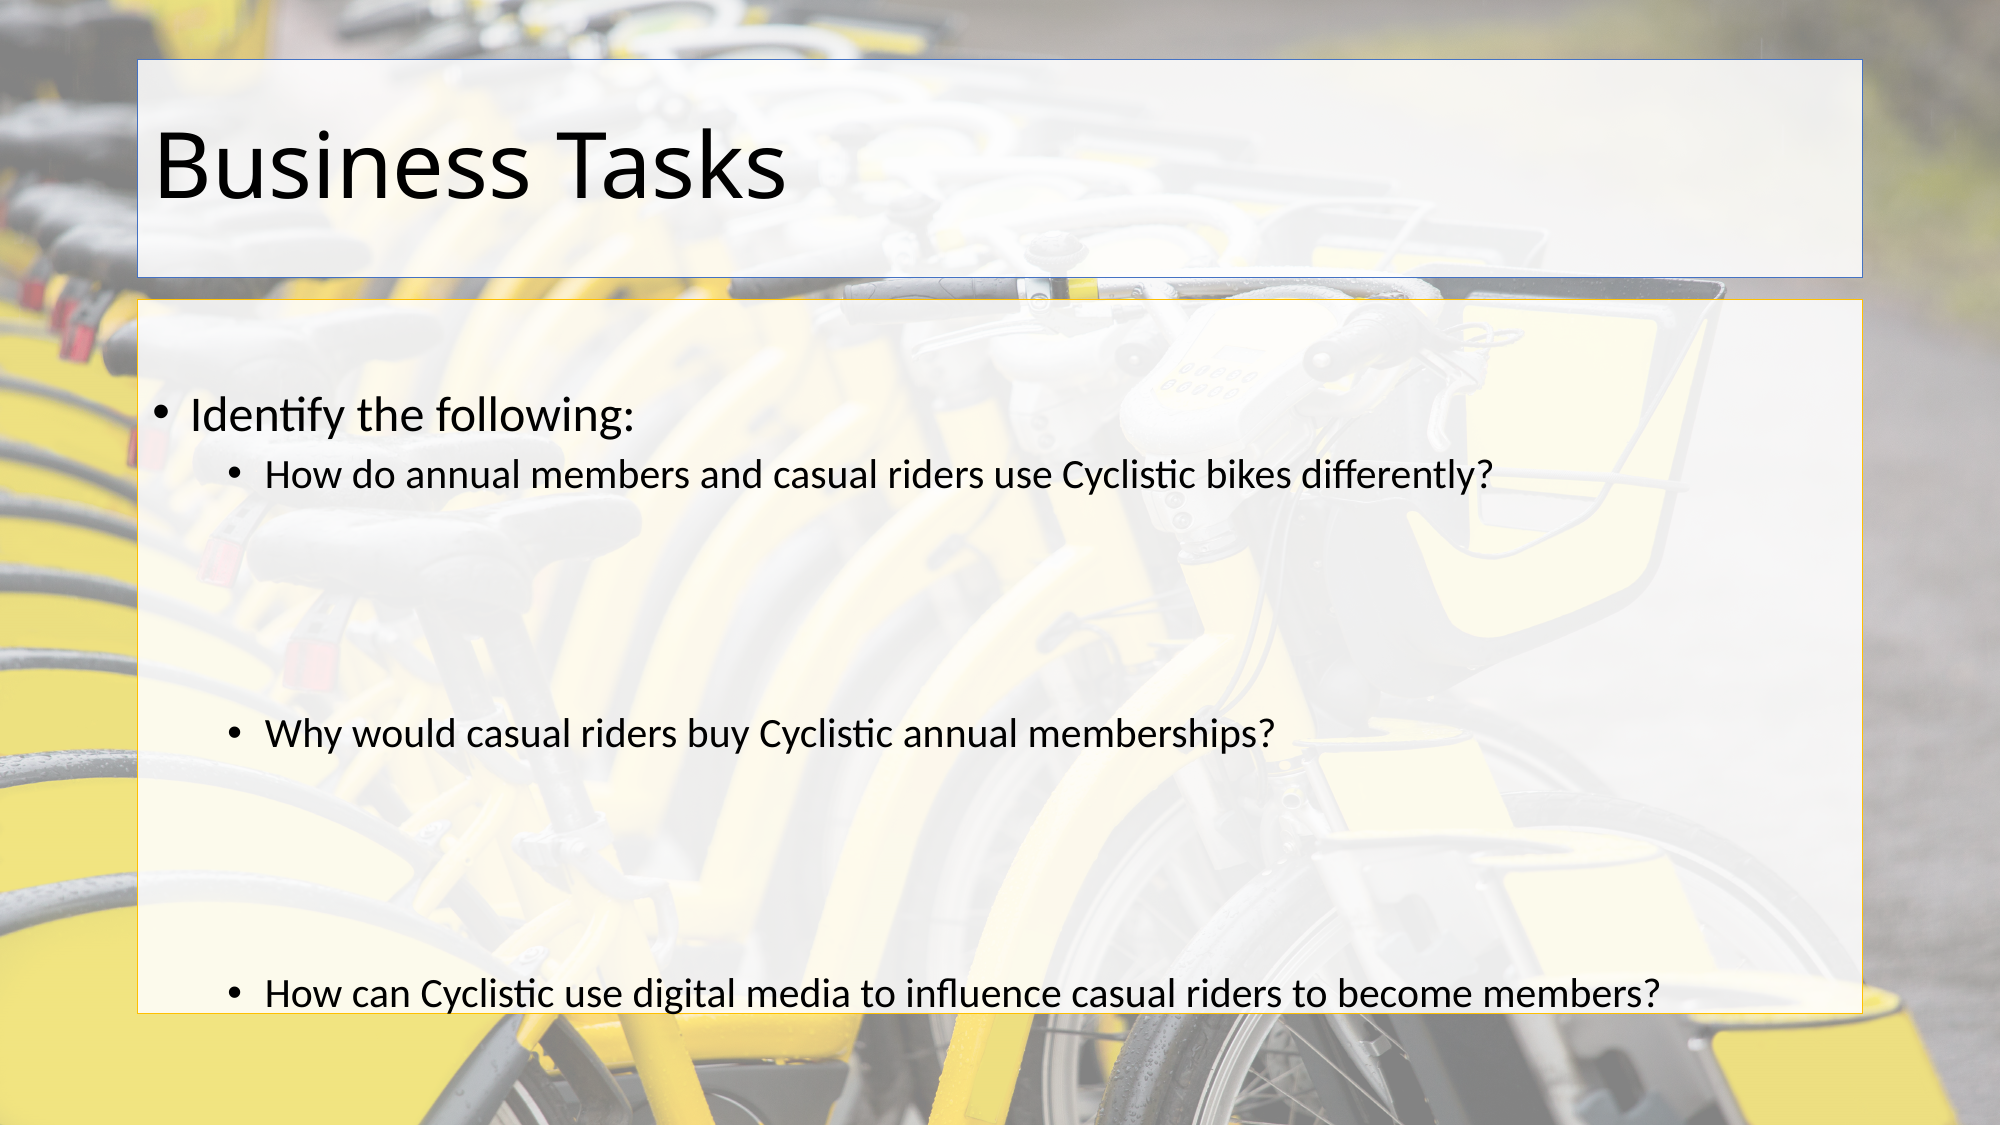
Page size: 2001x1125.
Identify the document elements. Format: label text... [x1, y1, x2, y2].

title Business Tasks [137, 59, 1863, 278]
list Identify the following: How do annual members and casual riders use Cyclistic bikes differently? Why would casual riders buy Cyclistic annual memberships? How can Cyclistic use digital media to influence casual riders to become members? [137, 299, 1863, 1014]
